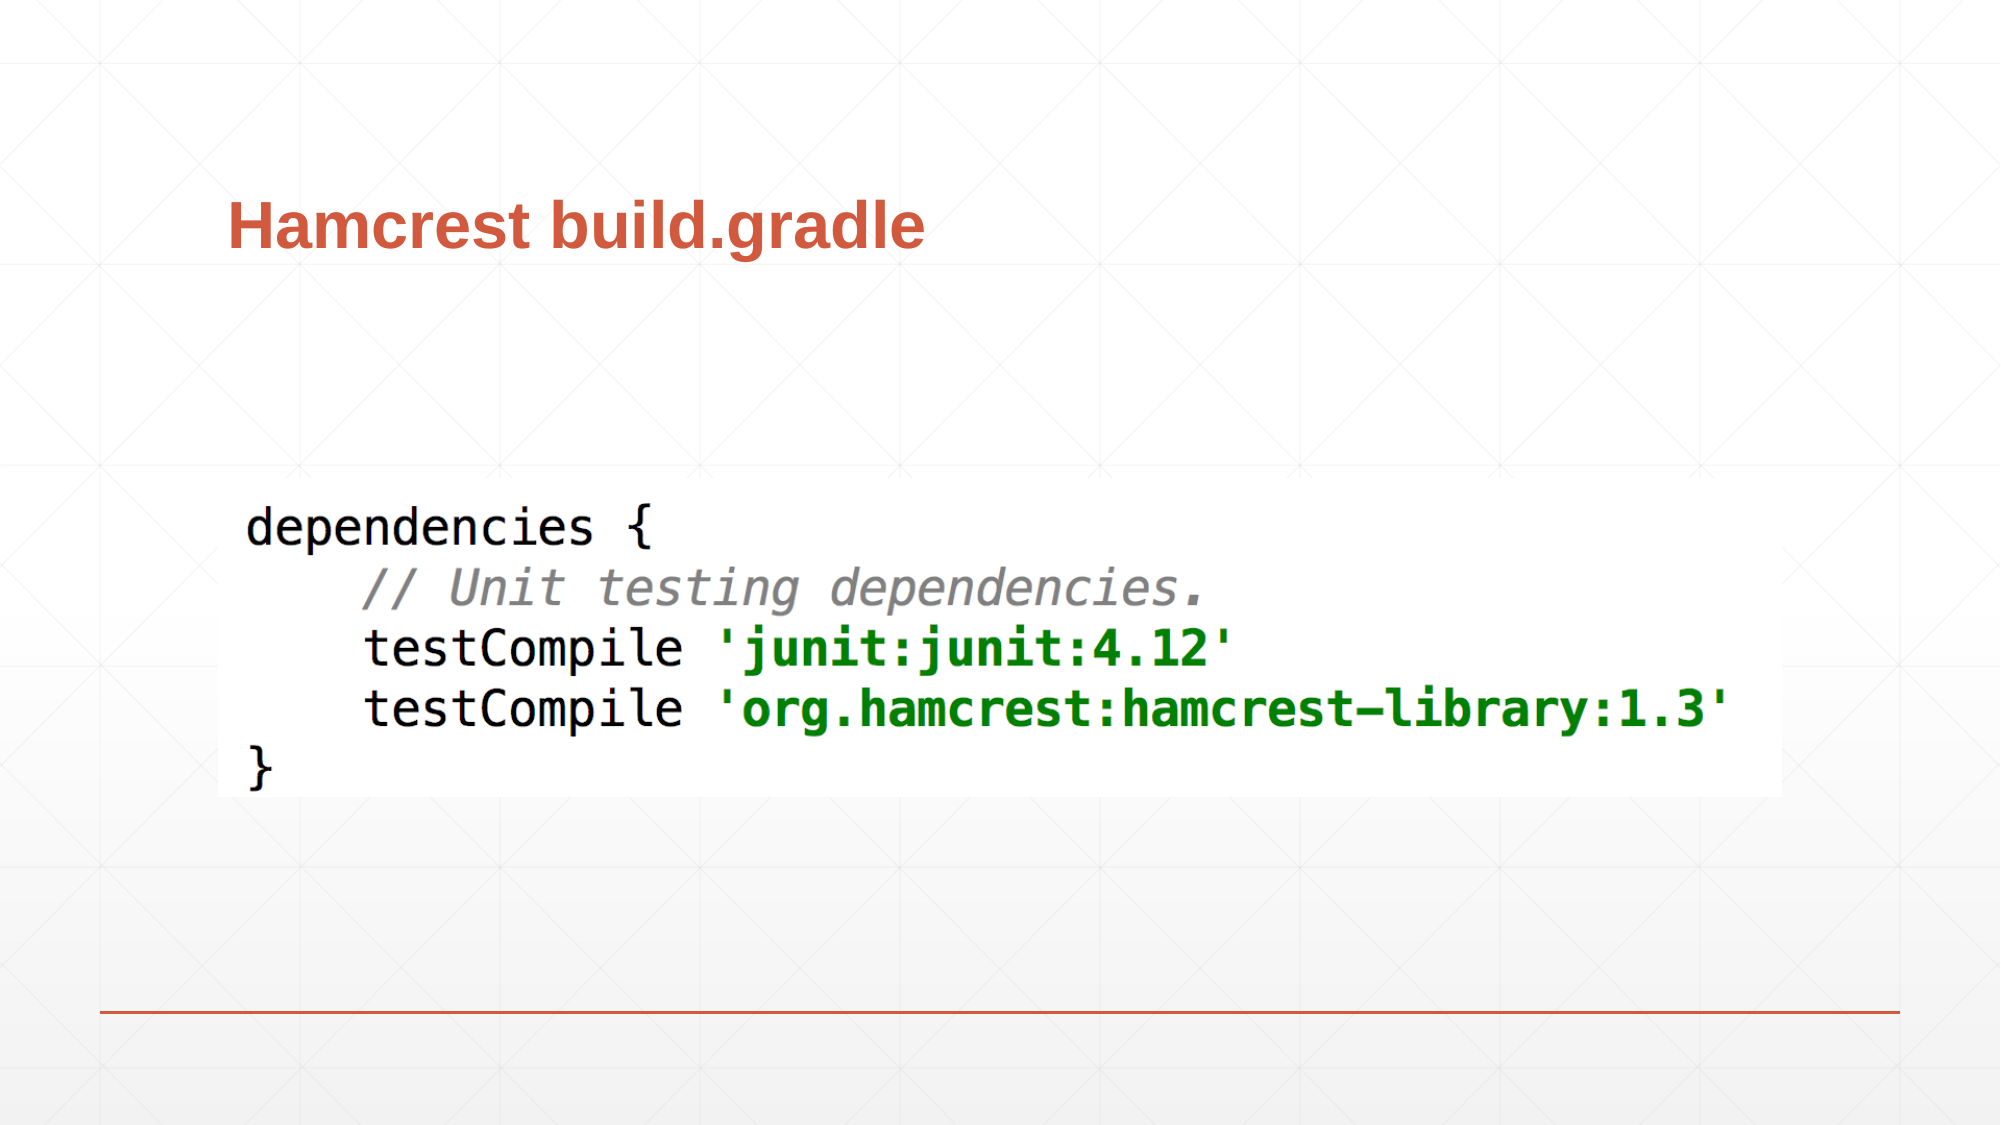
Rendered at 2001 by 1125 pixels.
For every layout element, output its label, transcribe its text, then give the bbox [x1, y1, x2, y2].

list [218, 478, 1782, 797]
title Hamcrest build.gradle [212, 82, 1788, 271]
